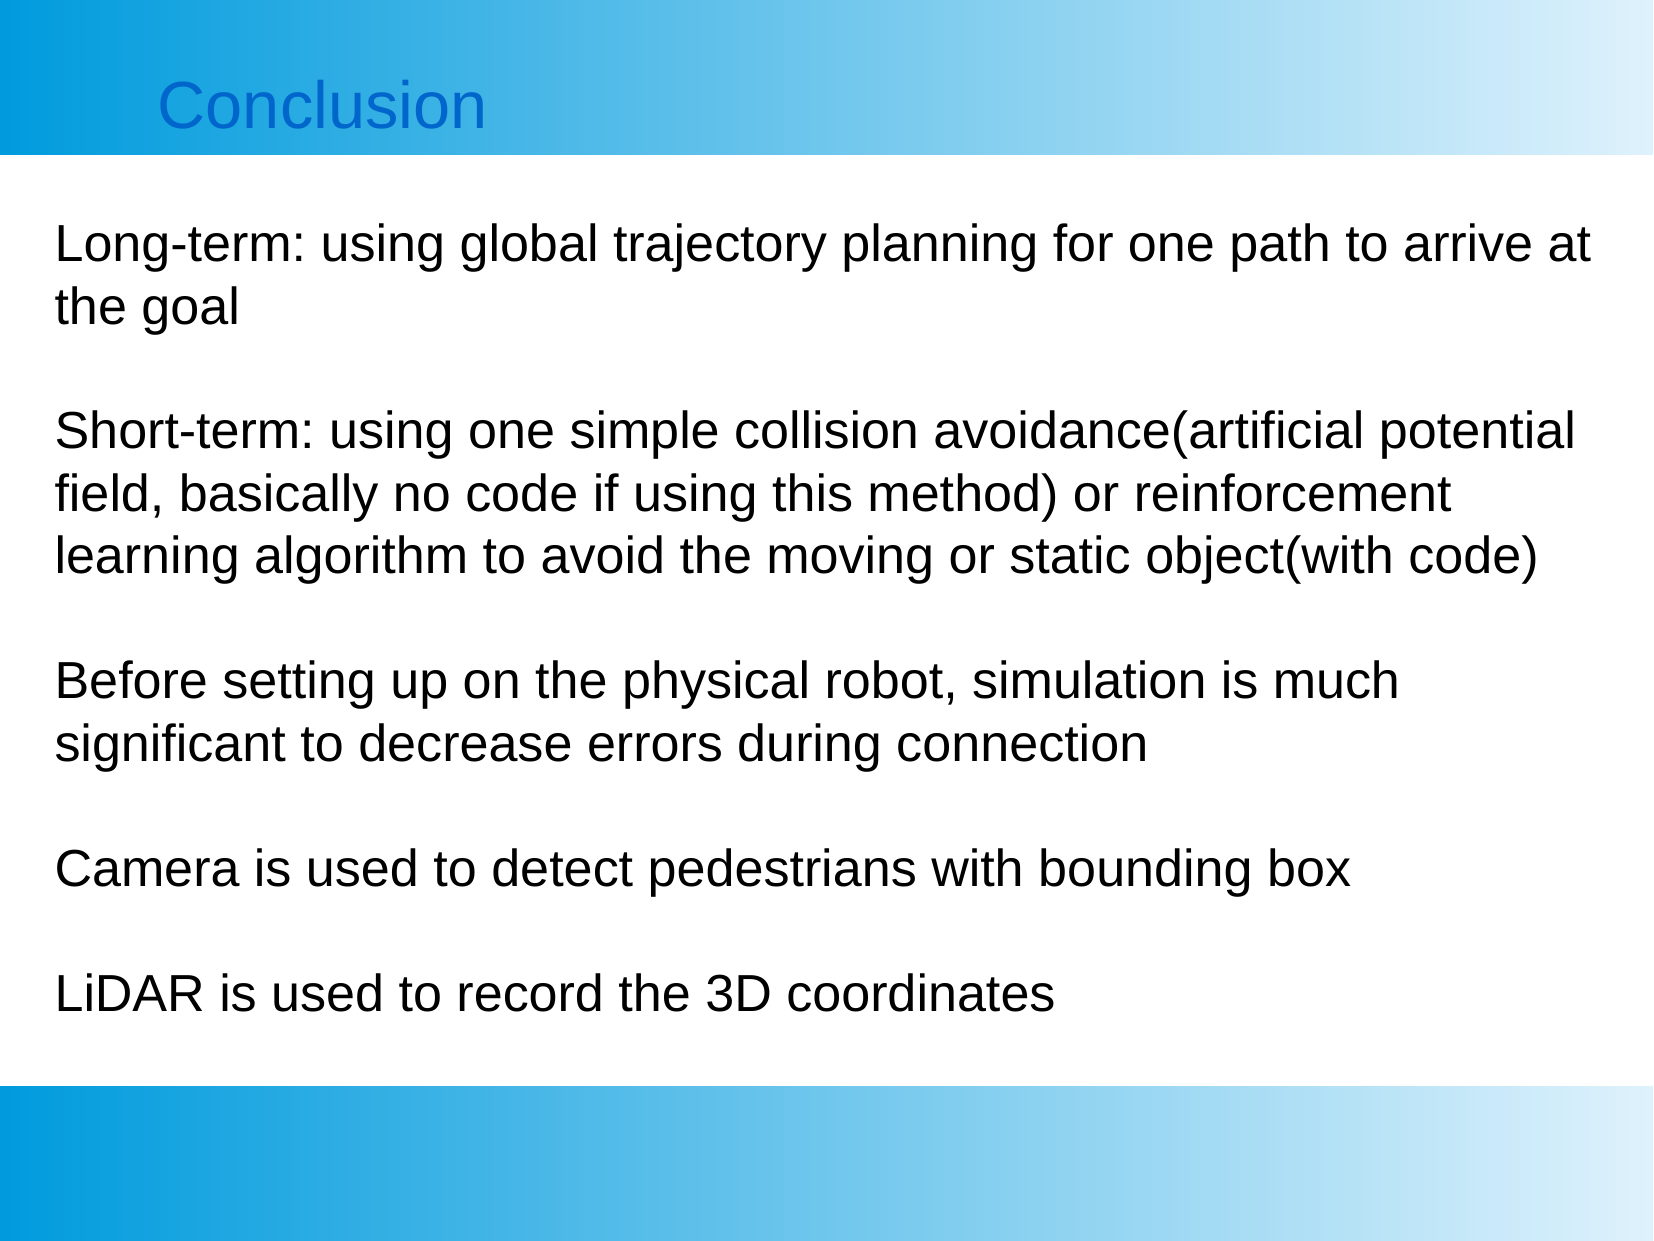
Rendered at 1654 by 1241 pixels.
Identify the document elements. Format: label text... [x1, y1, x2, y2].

text_box Long-term: using global trajectory planning for one path to arrive at the goal Short-term: using one simple collision avoidance(artificial potential field, basically no code if using this method) or reinforcement learning algorithm to avoid the moving or static object(with code) Before setting up on the physical robot, simulation is much significant to decrease errors during connection Camera is used to detect pedestrians with bounding box LiDAR is used to record the 3D coordinates [39, 194, 1614, 1241]
text_box Conclusion [82, 49, 1571, 154]
